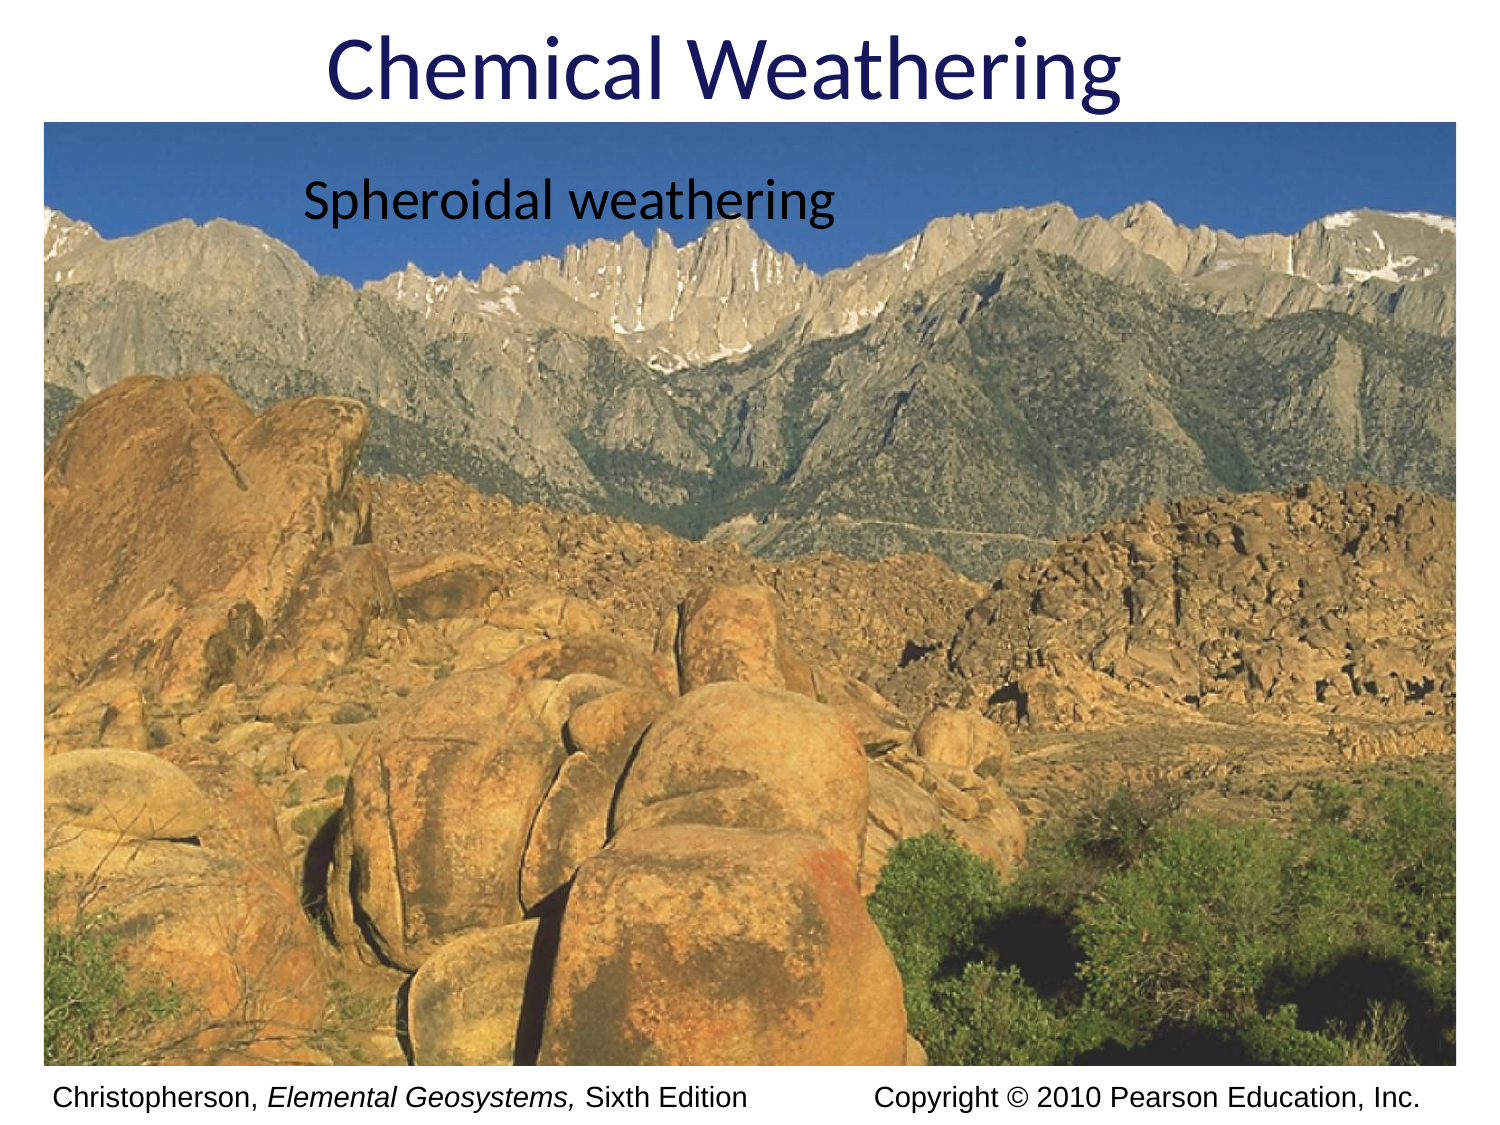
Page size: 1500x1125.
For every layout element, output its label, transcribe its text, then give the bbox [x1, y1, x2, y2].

text_box Christopherson, Elemental Geosystems, Sixth Edition [37, 1071, 849, 1113]
text_box Copyright © 2010 Pearson Education, Inc. [854, 1074, 1437, 1113]
picture [43, 112, 1457, 1067]
title Chemical Weathering [87, 0, 1363, 111]
